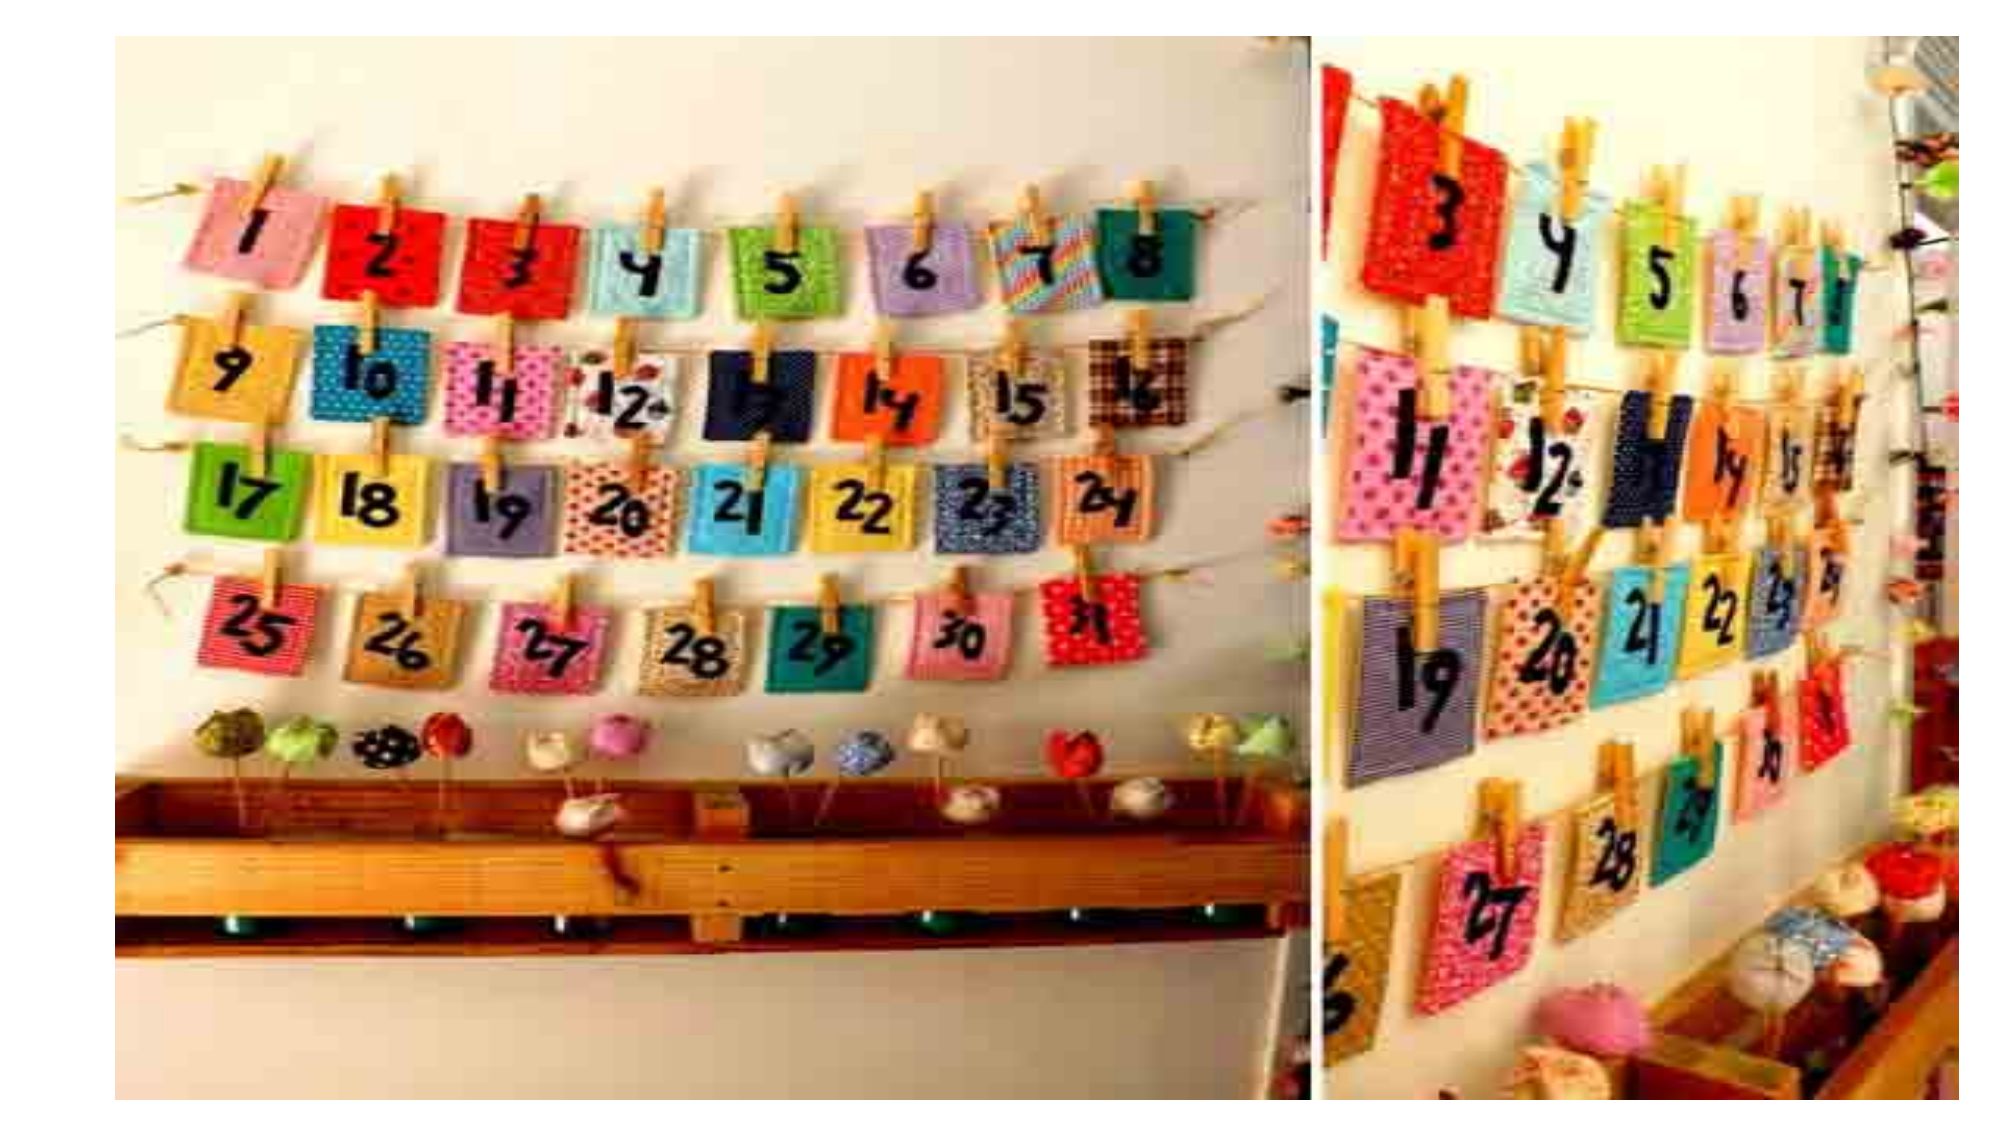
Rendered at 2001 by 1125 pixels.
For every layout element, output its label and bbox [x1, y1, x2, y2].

picture [115, 36, 1959, 1100]
